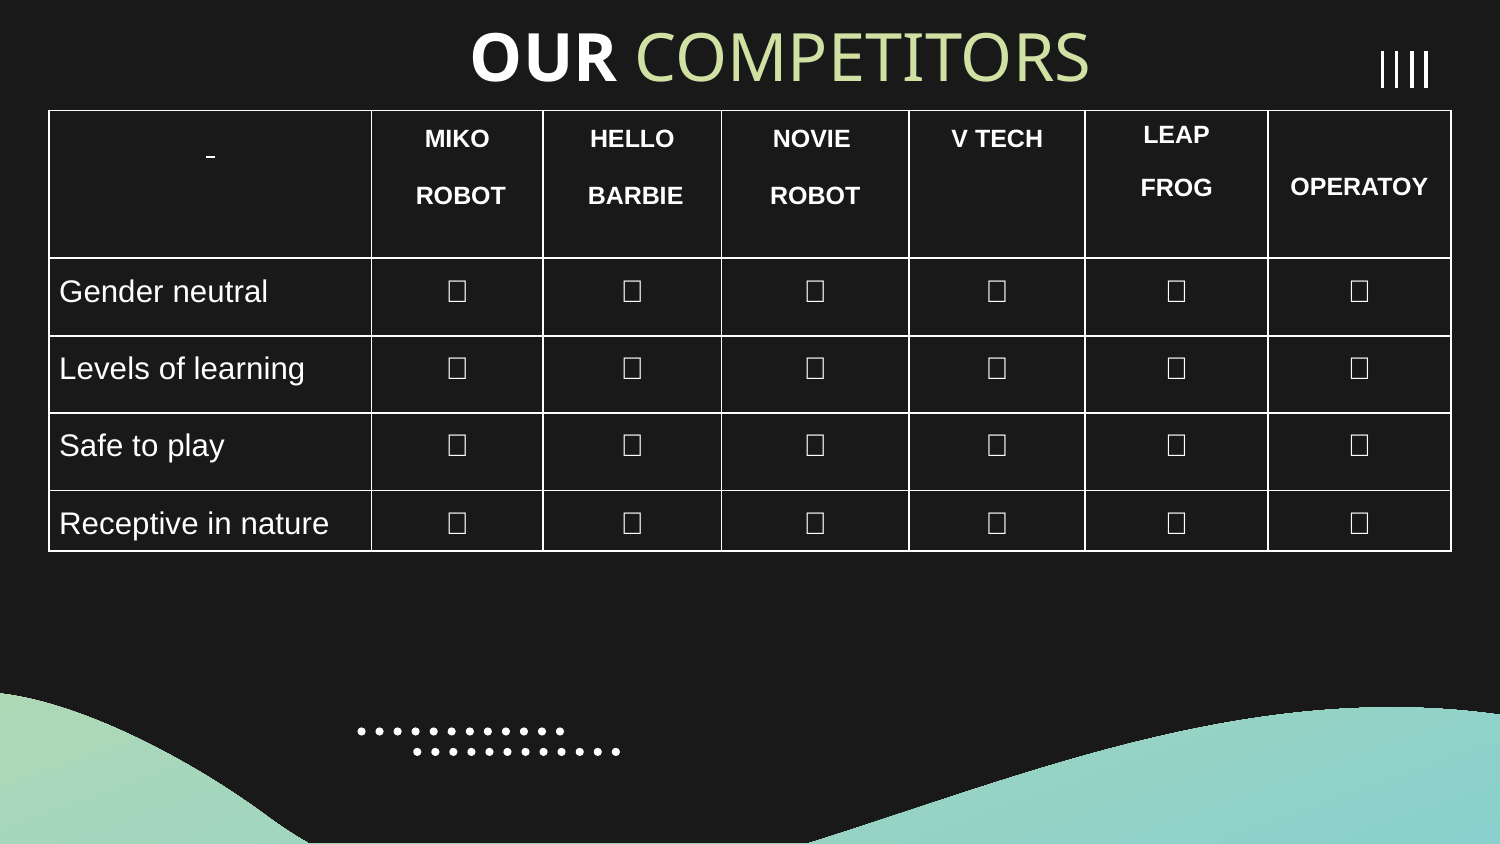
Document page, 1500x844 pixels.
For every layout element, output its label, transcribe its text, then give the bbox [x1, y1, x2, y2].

table_cell ✅ [1269, 414, 1450, 490]
table_cell ✅ [722, 259, 908, 335]
table_cell ✅ [722, 491, 908, 550]
table_cell ✅ [544, 414, 721, 490]
table_cell ❌ [722, 414, 908, 490]
table_cell ❌ [1086, 414, 1267, 490]
table_cell ✅ [910, 259, 1084, 335]
table_cell ❌ [910, 414, 1084, 490]
table_header LEAP FROG [1086, 111, 1267, 257]
table_cell ❌ [544, 259, 721, 335]
table_cell Receptive in nature [50, 491, 371, 550]
table_cell ✅ [544, 491, 721, 550]
table_cell ❌ [372, 337, 542, 412]
text_box OUR COMPETITORS [247, 0, 1314, 110]
table_header NOVIE ROBOT [722, 111, 908, 257]
table_cell ❌ [1086, 491, 1267, 550]
table_cell ✅ [372, 259, 542, 335]
table_cell ❌ [372, 491, 542, 550]
table_header [50, 111, 371, 257]
table_cell Gender neutral [50, 259, 371, 335]
table_cell ❌ [910, 491, 1084, 550]
table_header OPERATOY [1269, 111, 1450, 257]
table_cell ✅ [1269, 259, 1450, 335]
table_cell ✅ [1086, 259, 1267, 335]
table_cell ✅ [1269, 337, 1450, 412]
table_cell ✅ [1086, 337, 1267, 412]
table_header HELLO BARBIE [544, 111, 721, 257]
table_cell Levels of learning [50, 337, 371, 412]
table_cell ❌ [722, 337, 908, 412]
table_cell ✅ [910, 337, 1084, 412]
table_cell ❌ [544, 337, 721, 412]
table_cell ❌ [372, 414, 542, 490]
table_header V TECH [910, 111, 1084, 257]
table_header MIKO ROBOT [372, 111, 542, 257]
table_cell ✅ [1269, 491, 1450, 550]
table_cell Safe to play [50, 414, 371, 490]
